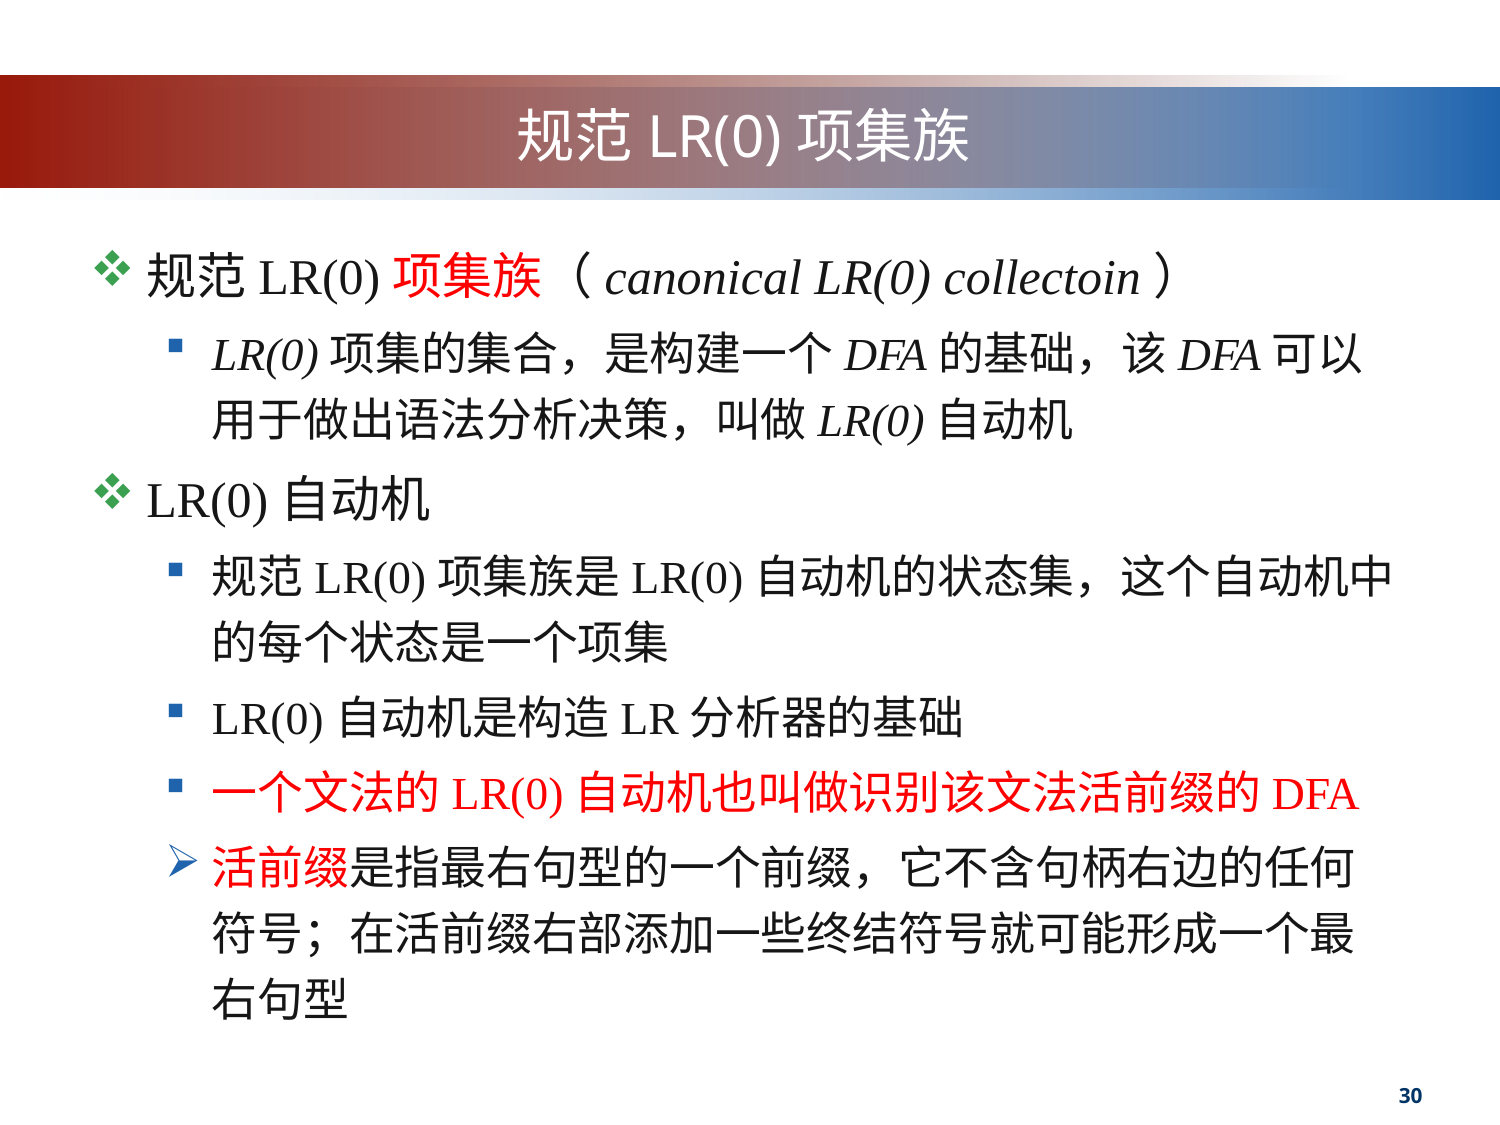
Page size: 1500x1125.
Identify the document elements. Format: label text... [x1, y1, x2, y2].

title 规范LR(0)项集族 [137, 87, 1350, 180]
list 规范LR(0)项集族（canonical LR(0) collectoin） LR(0)项集的集合，是构建一个DFA的基础，该DFA可以用于做出语法分析决策，叫做LR(0)自动机 LR(0)自动机 规范LR(0)项集族是LR(0)自动机的状态集，这个自动机中的每个状态是一个项集 LR(0)自动机是构造LR分析器的基础 一个文法的LR(0)自动机也叫做识别该文法活前缀的DFA 活前缀是指最右句型的一个前缀，它不含句柄右边的任何符号；在活前缀右部添加一些终结符号就可能形成一个最右句型 [75, 224, 1413, 1061]
slide_number 30 [1087, 1074, 1438, 1117]
